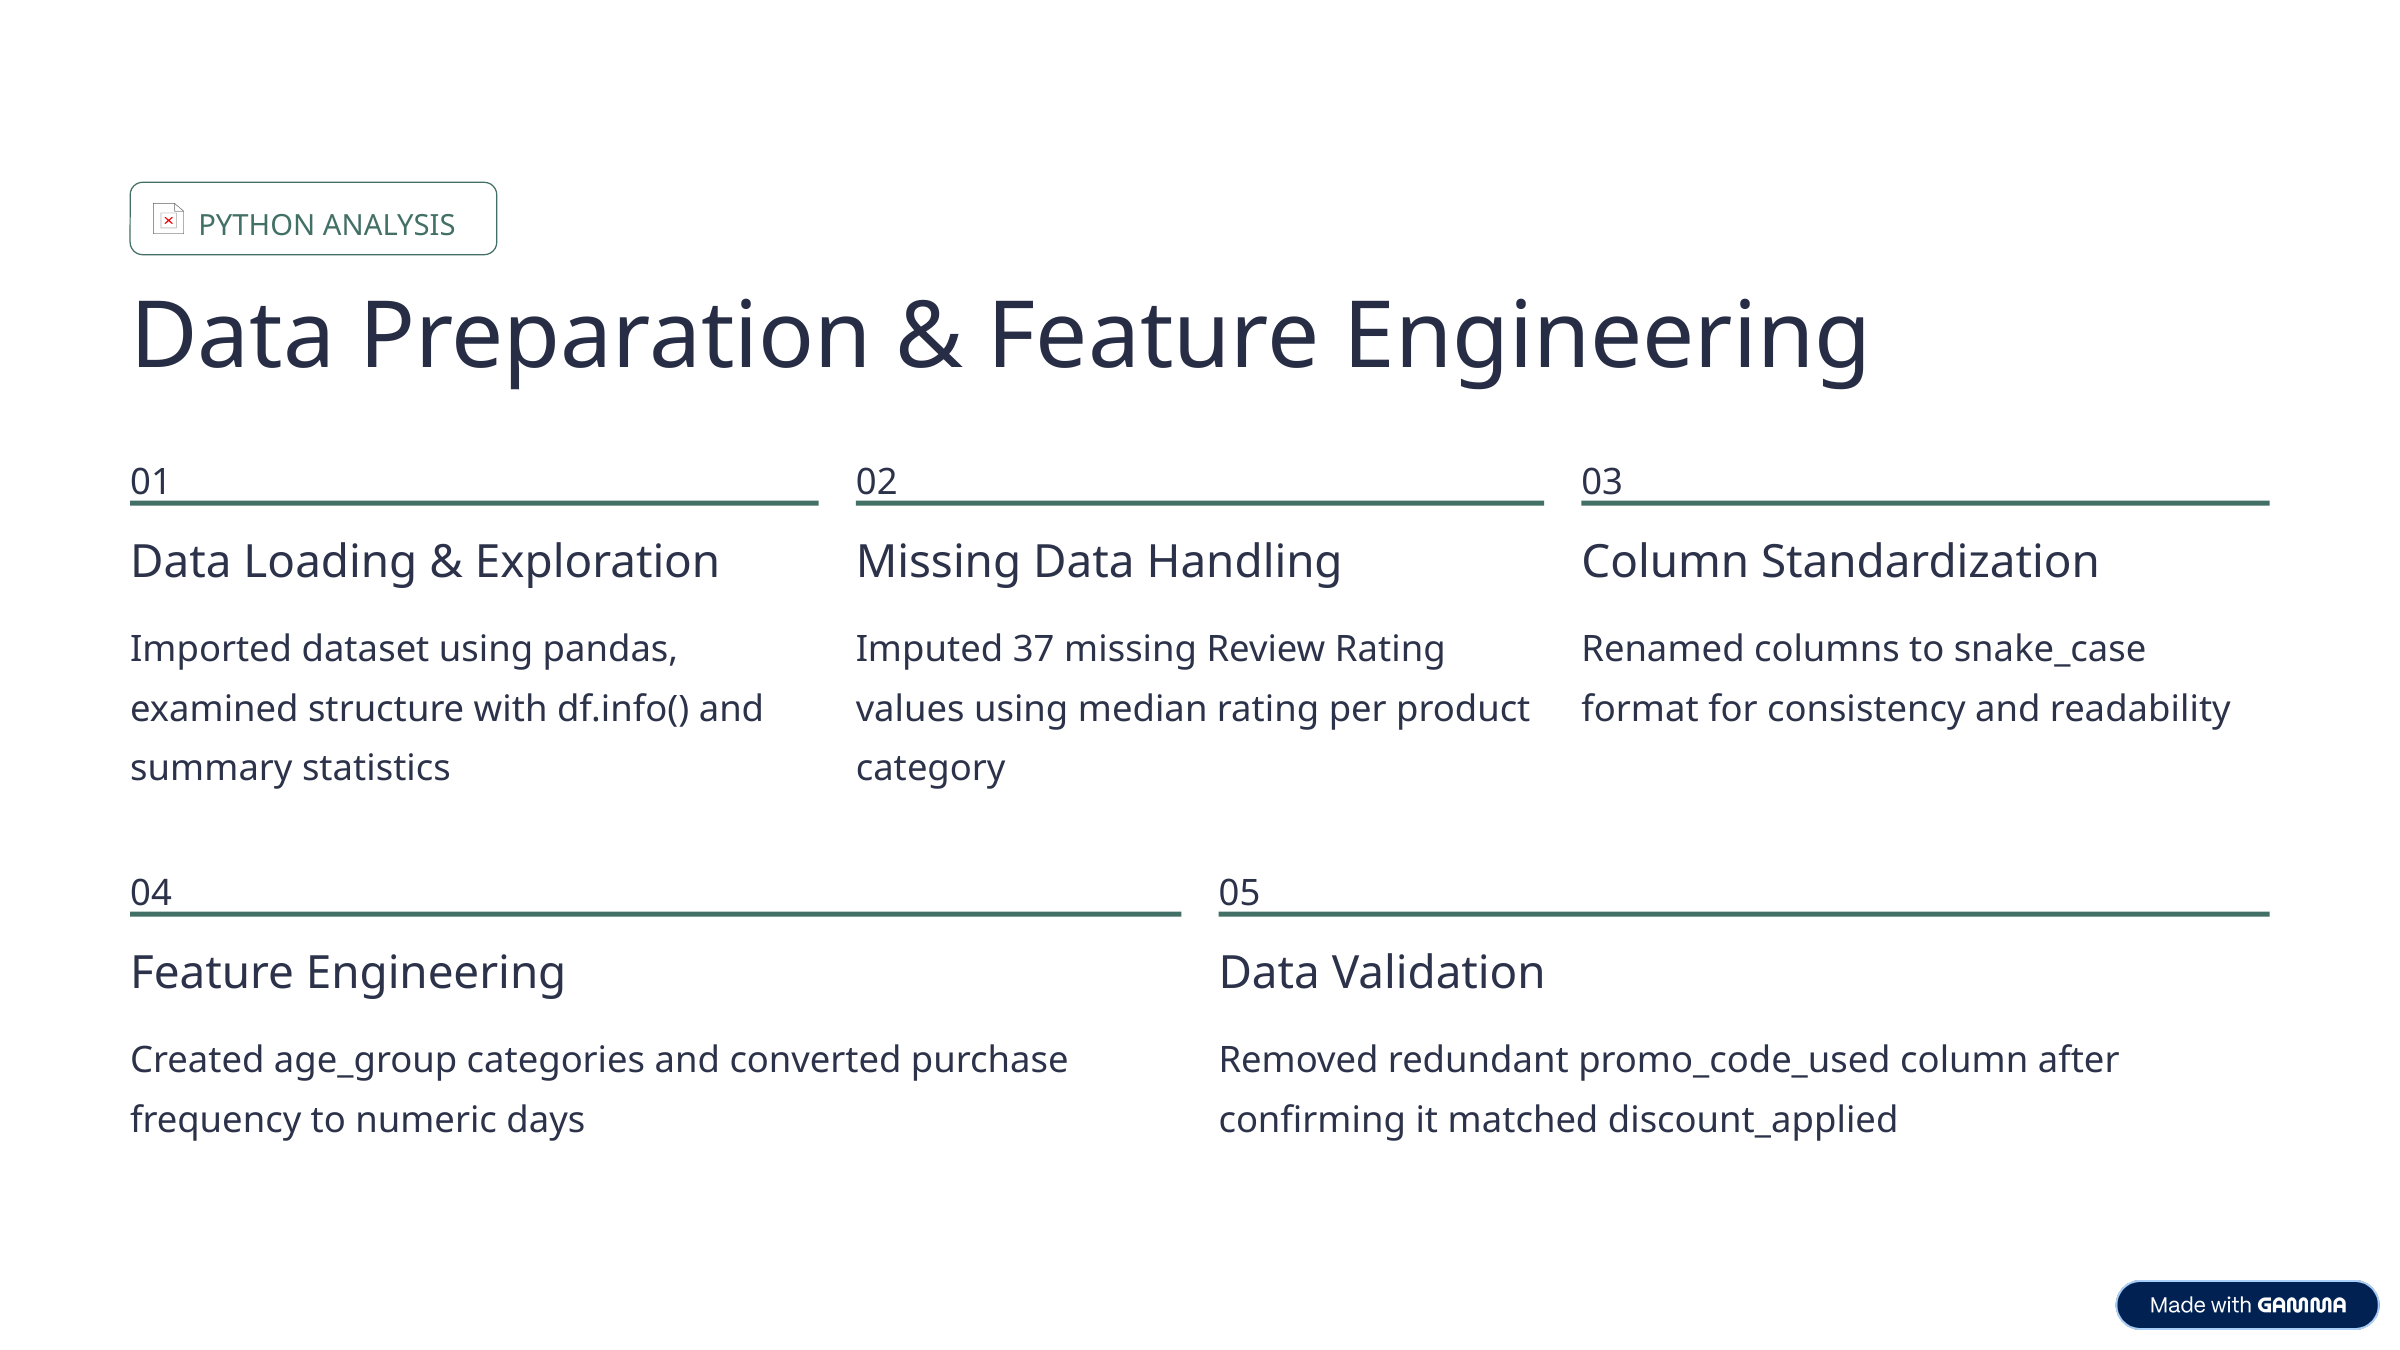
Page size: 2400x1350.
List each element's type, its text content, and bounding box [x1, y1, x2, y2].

text_box [130, 500, 819, 506]
text_box Data Validation [1218, 940, 1684, 999]
text_box Renamed columns to snake_case format for consistency and readability [1581, 609, 2270, 729]
text_box [1581, 500, 2270, 506]
text_box [855, 500, 1545, 506]
text_box [1218, 911, 2270, 917]
text_box 03 [1581, 442, 1619, 489]
text_box Data Preparation & Feature Engineering [130, 270, 1747, 387]
text_box Removed redundant promo_code_used column after confirming it matched discount_applied [1218, 1020, 2270, 1140]
text_box [130, 911, 1182, 917]
text_box Column Standardization [1581, 529, 2078, 588]
text_box Missing Data Handling [855, 529, 1321, 588]
text_box [130, 182, 497, 255]
picture [153, 203, 184, 234]
text_box Created age_group categories and converted purchase frequency to numeric days [130, 1020, 1182, 1140]
text_box Imputed 37 missing Review Rating values using median rating per product category [855, 609, 1545, 789]
text_box 04 [130, 853, 168, 900]
text_box 02 [855, 442, 893, 489]
text_box 01 [130, 442, 168, 489]
text_box Feature Engineering [130, 940, 596, 999]
text_box Data Loading & Exploration [130, 529, 691, 588]
text_box Imported dataset using pandas, examined structure with df.info() and summary statistics [130, 609, 819, 789]
text_box 05 [1218, 853, 1256, 900]
picture [2106, 1271, 2389, 1339]
text_box PYTHON ANALYSIS [198, 194, 474, 243]
